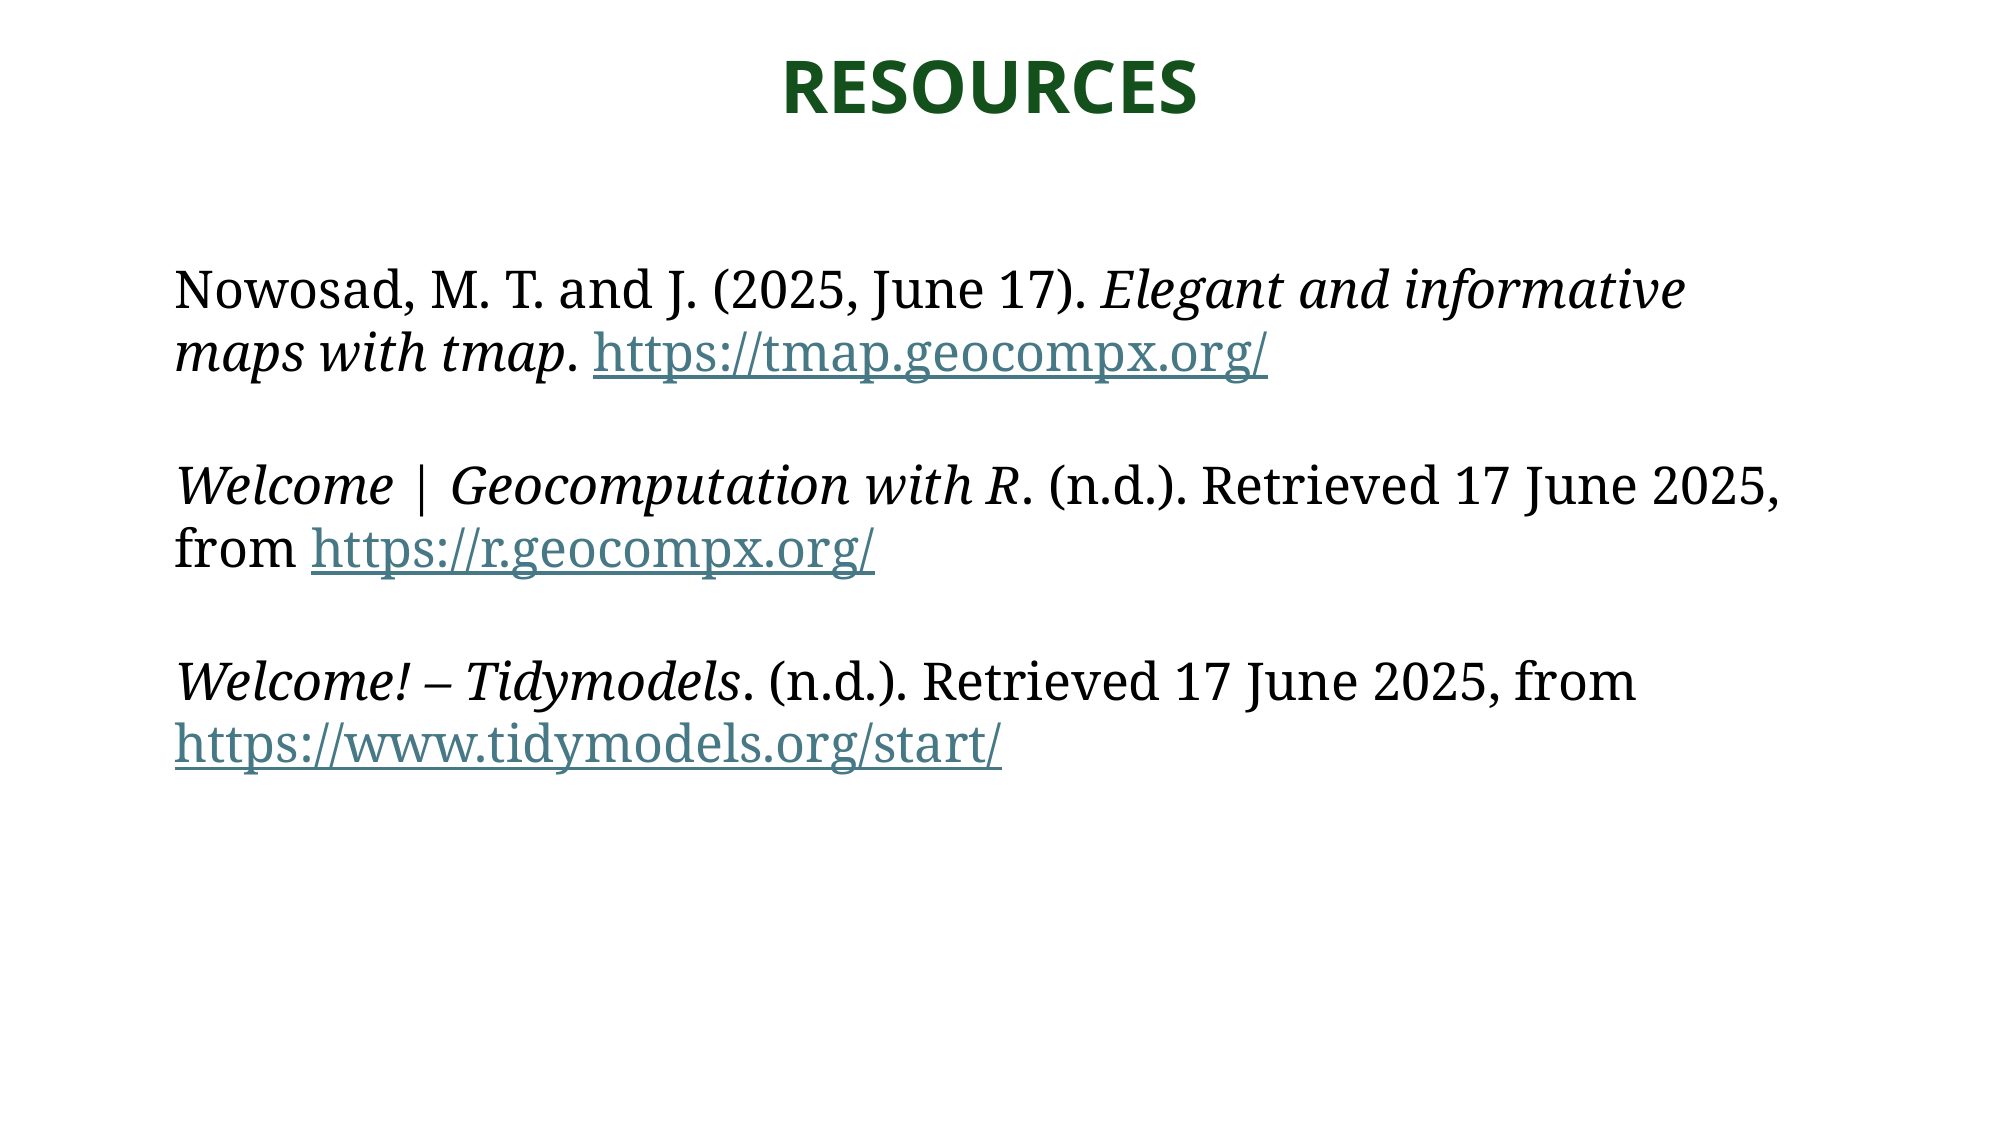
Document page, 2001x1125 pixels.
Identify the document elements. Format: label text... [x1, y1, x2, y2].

text_box RESOURCES [765, 33, 1235, 136]
text_box Nowosad, M. T. and J. (2025, June 17). Elegant and informative maps with tmap. https://tmap.geocompx.org/ Welcome | Geocomputation with R. (n.d.). Retrieved 17 June 2025, from https://r.geocompx.org/ Welcome! – Tidymodels. (n.d.). Retrieved 17 June 2025, from https://www.tidymodels.org/start/ [159, 249, 1813, 852]
